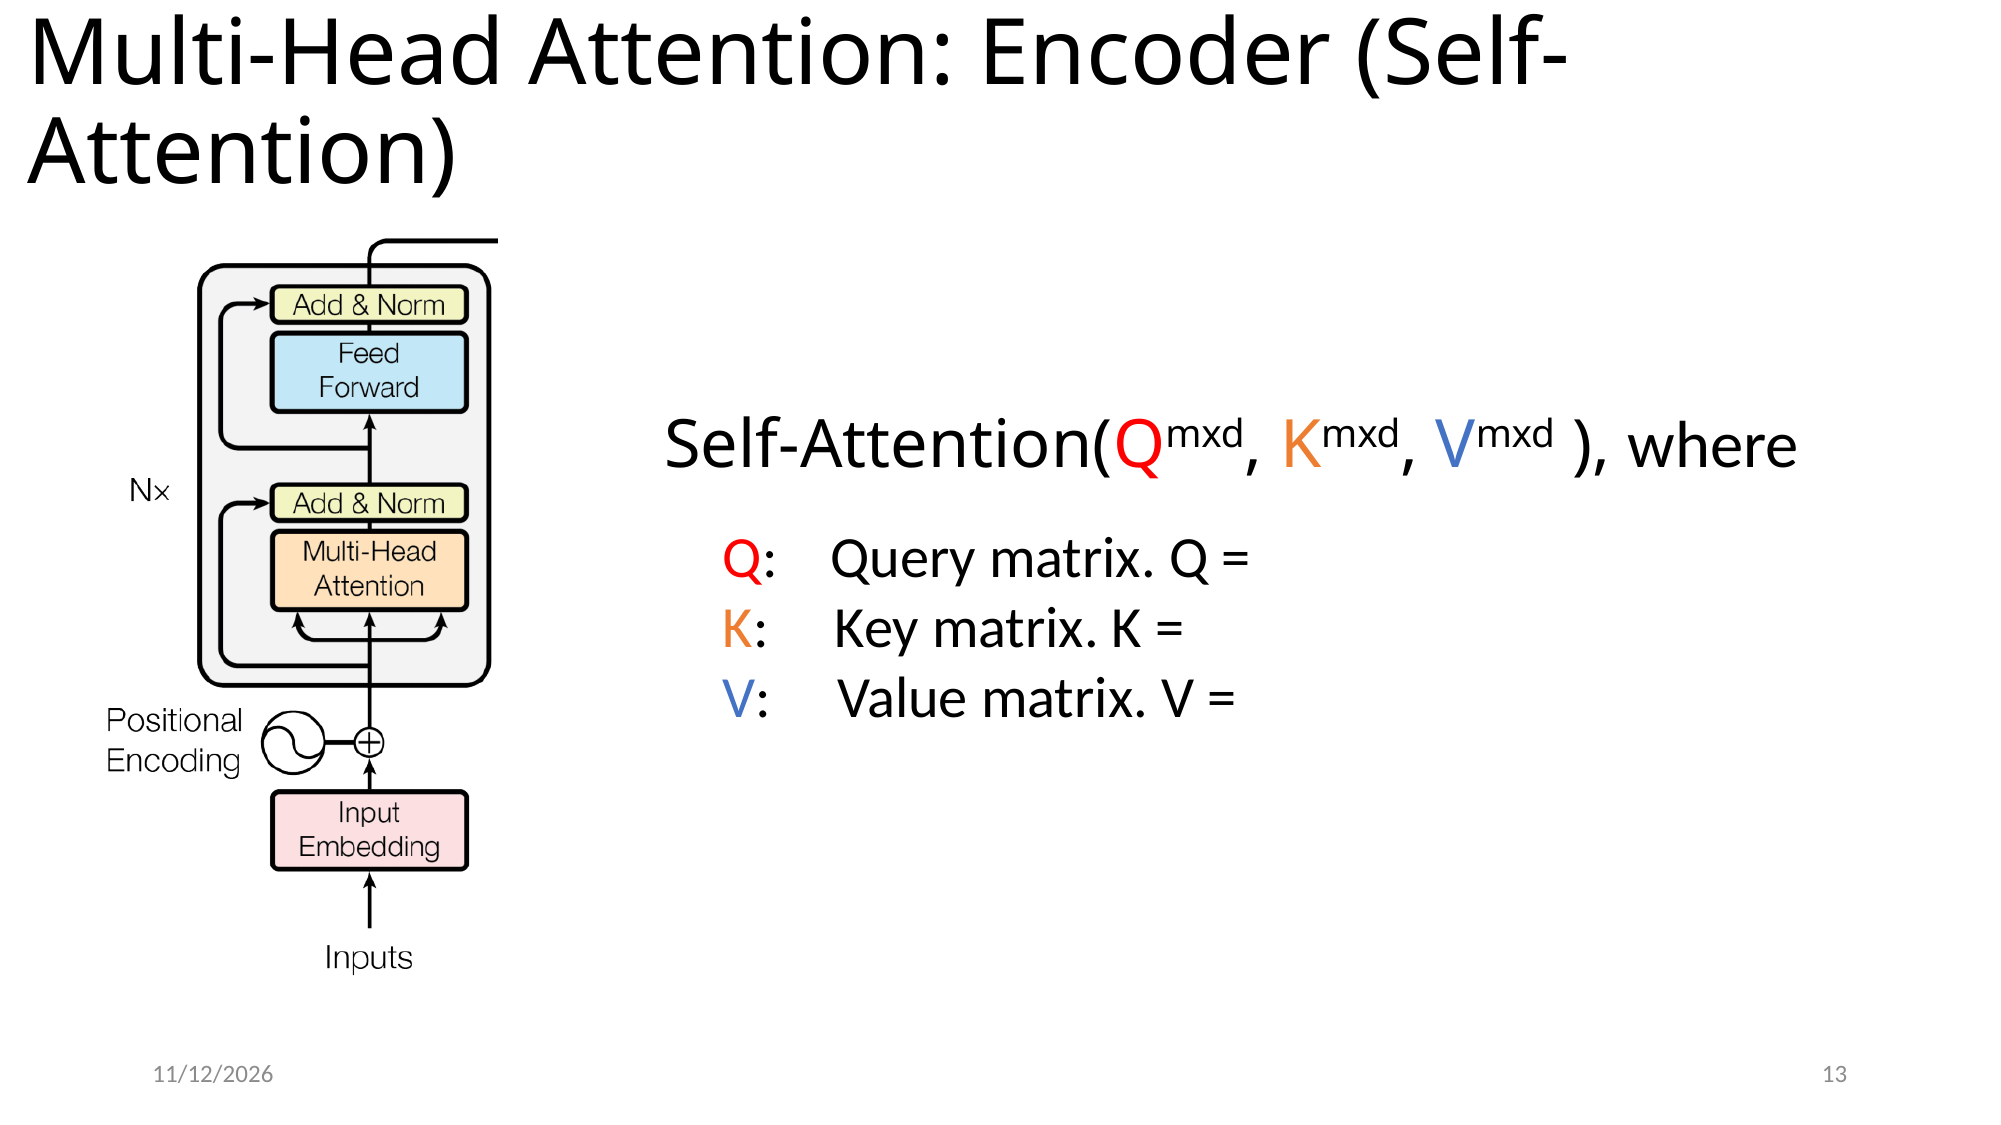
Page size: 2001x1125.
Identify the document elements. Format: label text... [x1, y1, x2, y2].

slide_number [137, 1042, 588, 1103]
picture [94, 202, 498, 981]
slide_number 13 [1412, 1042, 1863, 1103]
text_box Self-Attention(Qmxd, Kmxd, Vmxd ), where [649, 393, 1814, 488]
title Multi-Head Attention: Encoder (Self-Attention) [12, 0, 1777, 213]
